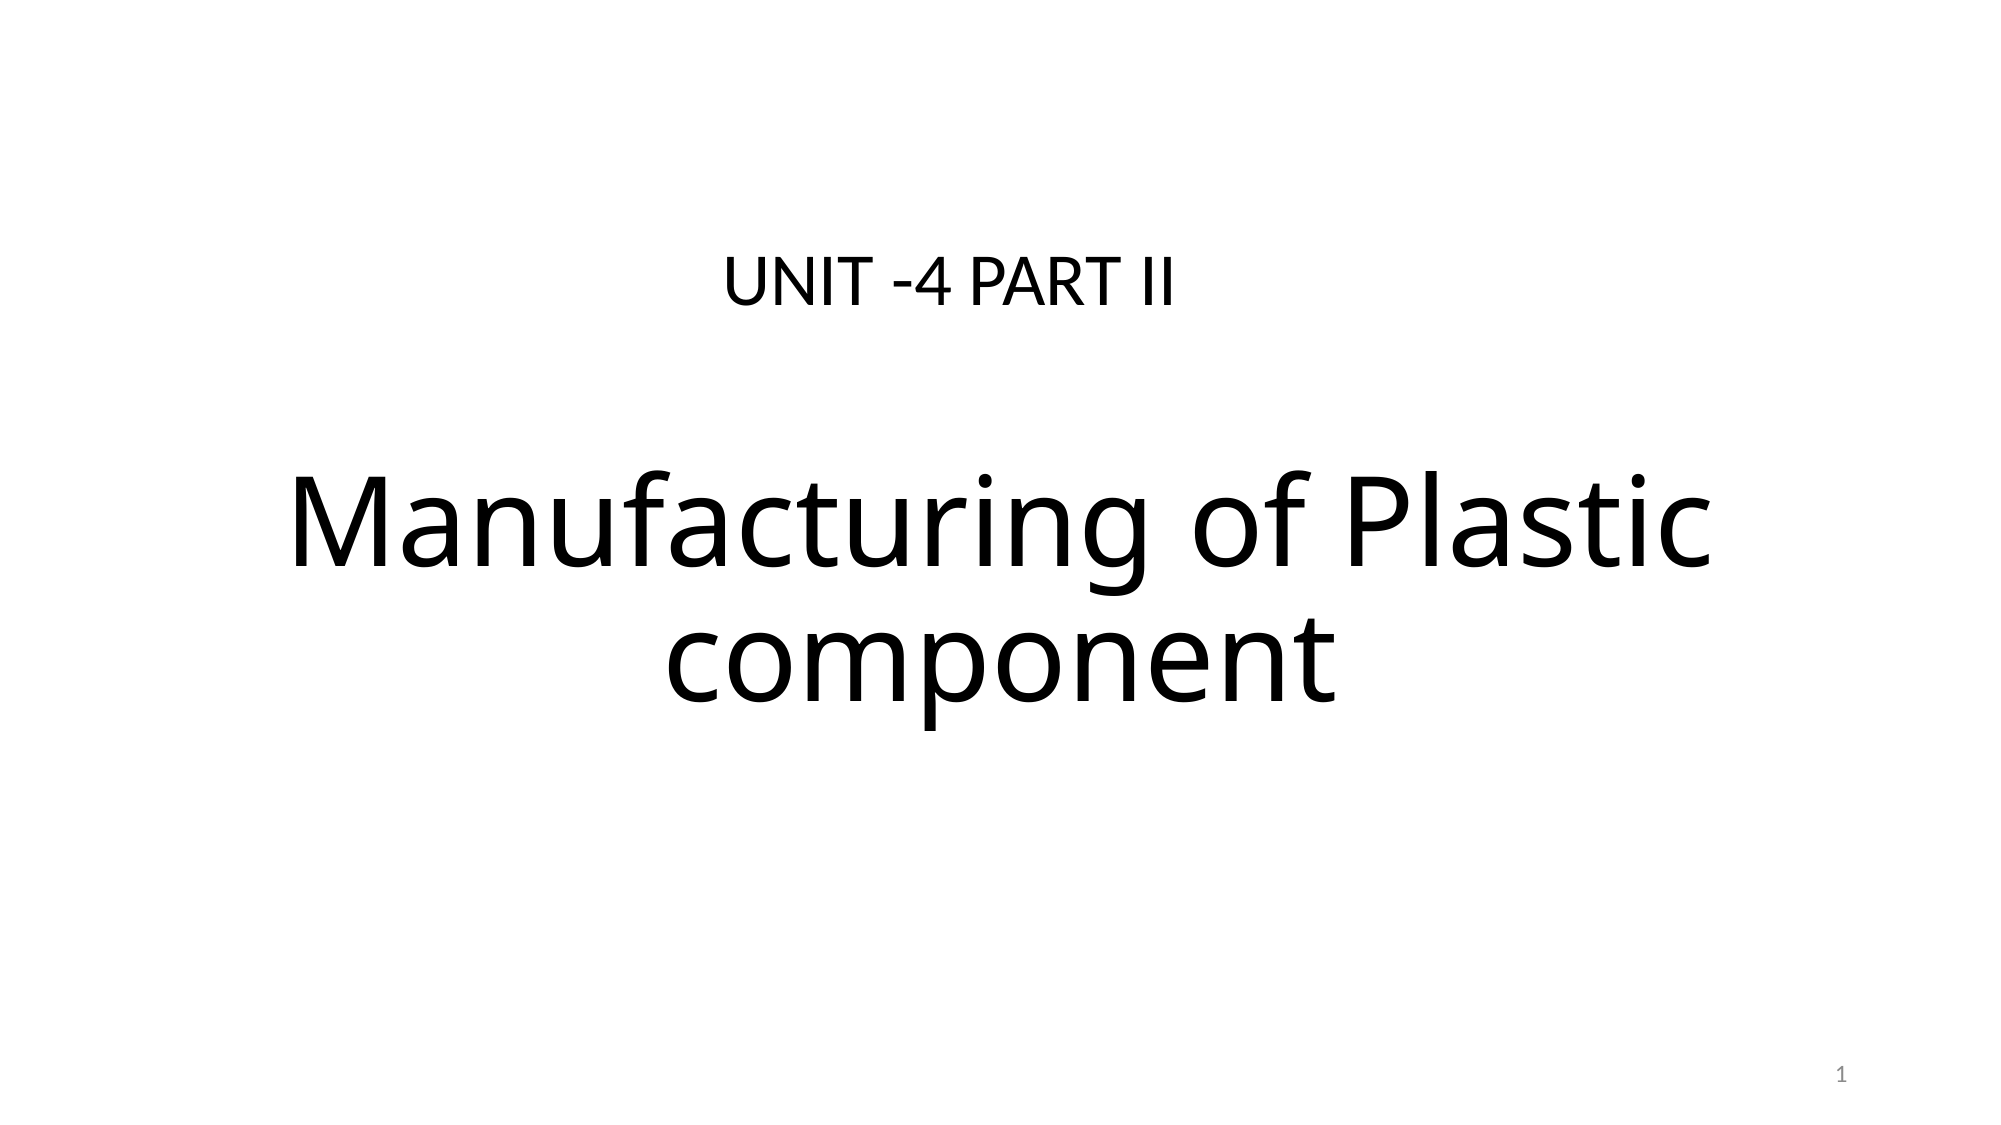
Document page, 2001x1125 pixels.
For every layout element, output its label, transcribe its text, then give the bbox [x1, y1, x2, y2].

title Manufacturing of Plastic component [249, 344, 1750, 737]
subtitle UNIT -4 PART II [425, 233, 1475, 345]
slide_number 1 [1412, 1042, 1863, 1103]
